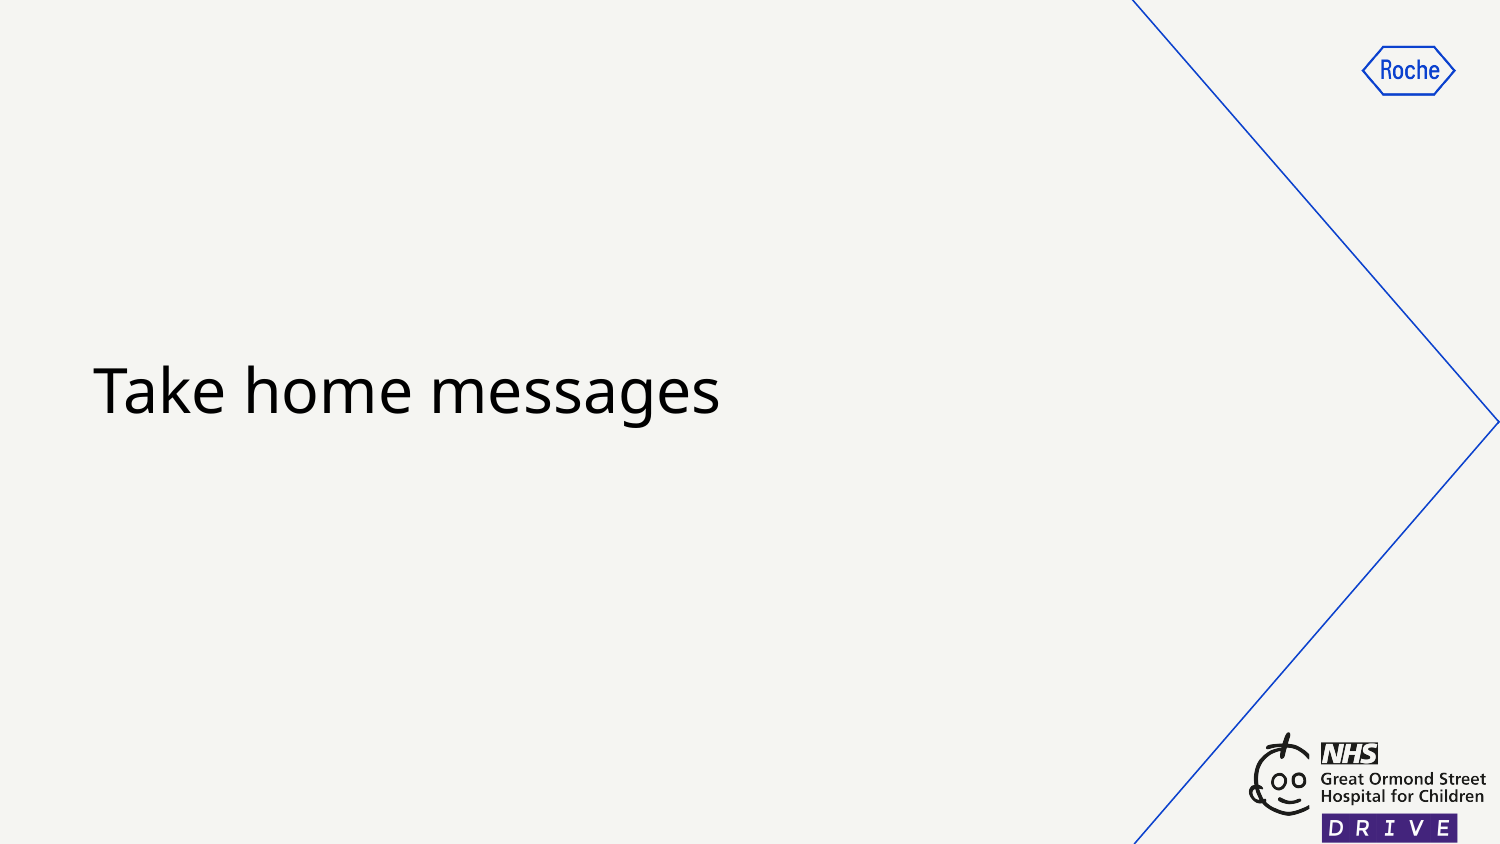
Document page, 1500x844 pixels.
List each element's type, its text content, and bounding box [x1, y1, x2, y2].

picture [1359, 43, 1458, 97]
picture [1247, 731, 1488, 844]
title Take home messages [93, 352, 1449, 491]
